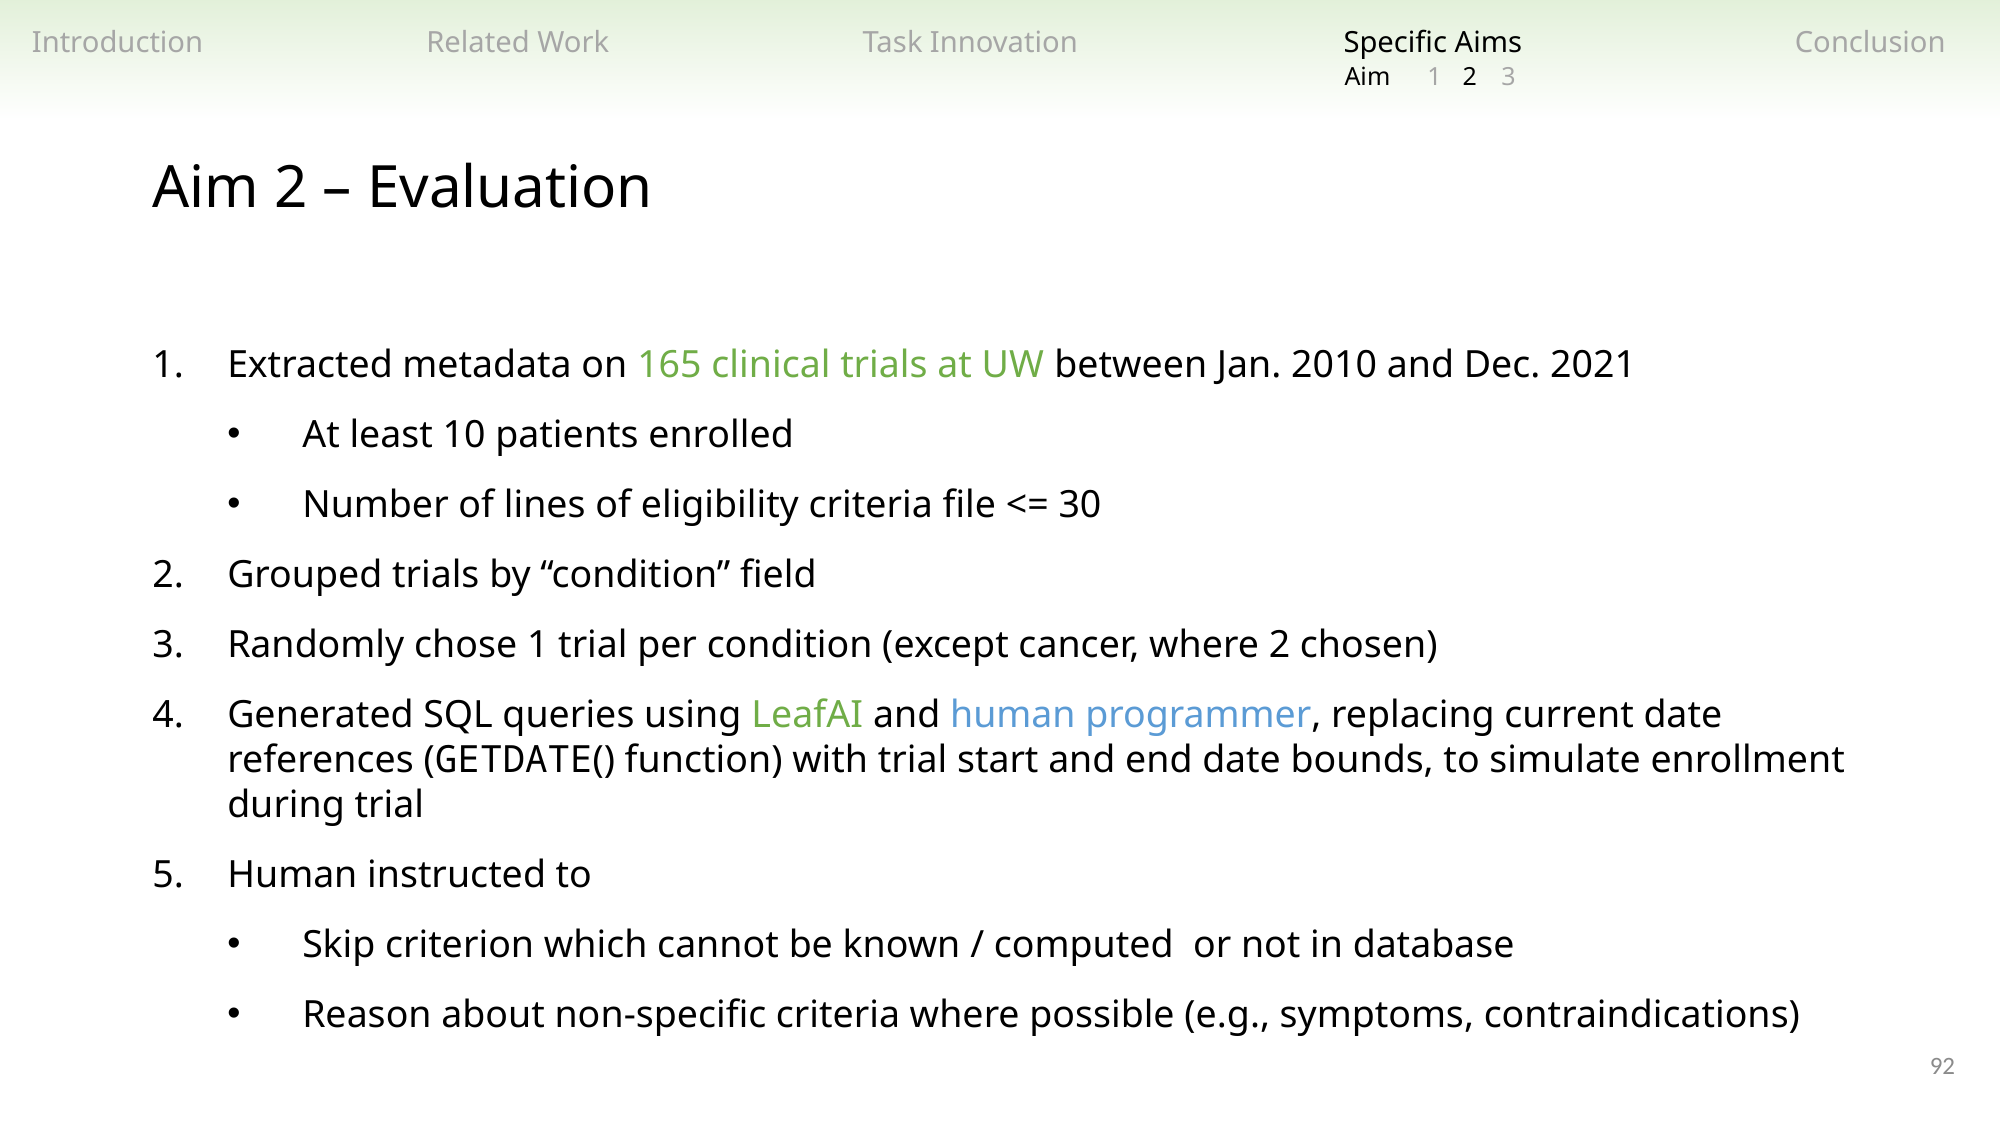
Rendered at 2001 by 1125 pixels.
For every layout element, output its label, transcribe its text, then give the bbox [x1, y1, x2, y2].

text_box Aim 2 – Evaluation [137, 141, 944, 227]
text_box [24, 15, 1958, 99]
slide_number 92 [1928, 1035, 1971, 1096]
text_box Extracted metadata on 165 clinical trials at UW between Jan. 2010 and Dec. 2021 At least 10 patients enrolled Number of lines of eligibility criteria file <= 30 Grouped trials by “condition” field Randomly chose 1 trial per condition (except cancer, where 2 chosen) Generated SQL queries using LeafAI and human programmer, replacing current date references (GETDATE() function) with trial start and end date bounds, to simulate enrollment during trial Human instructed to Skip criterion which cannot be known / computed or not in database Reason about non-specific criteria where possible (e.g., symptoms, contraindications) [137, 332, 1928, 1113]
